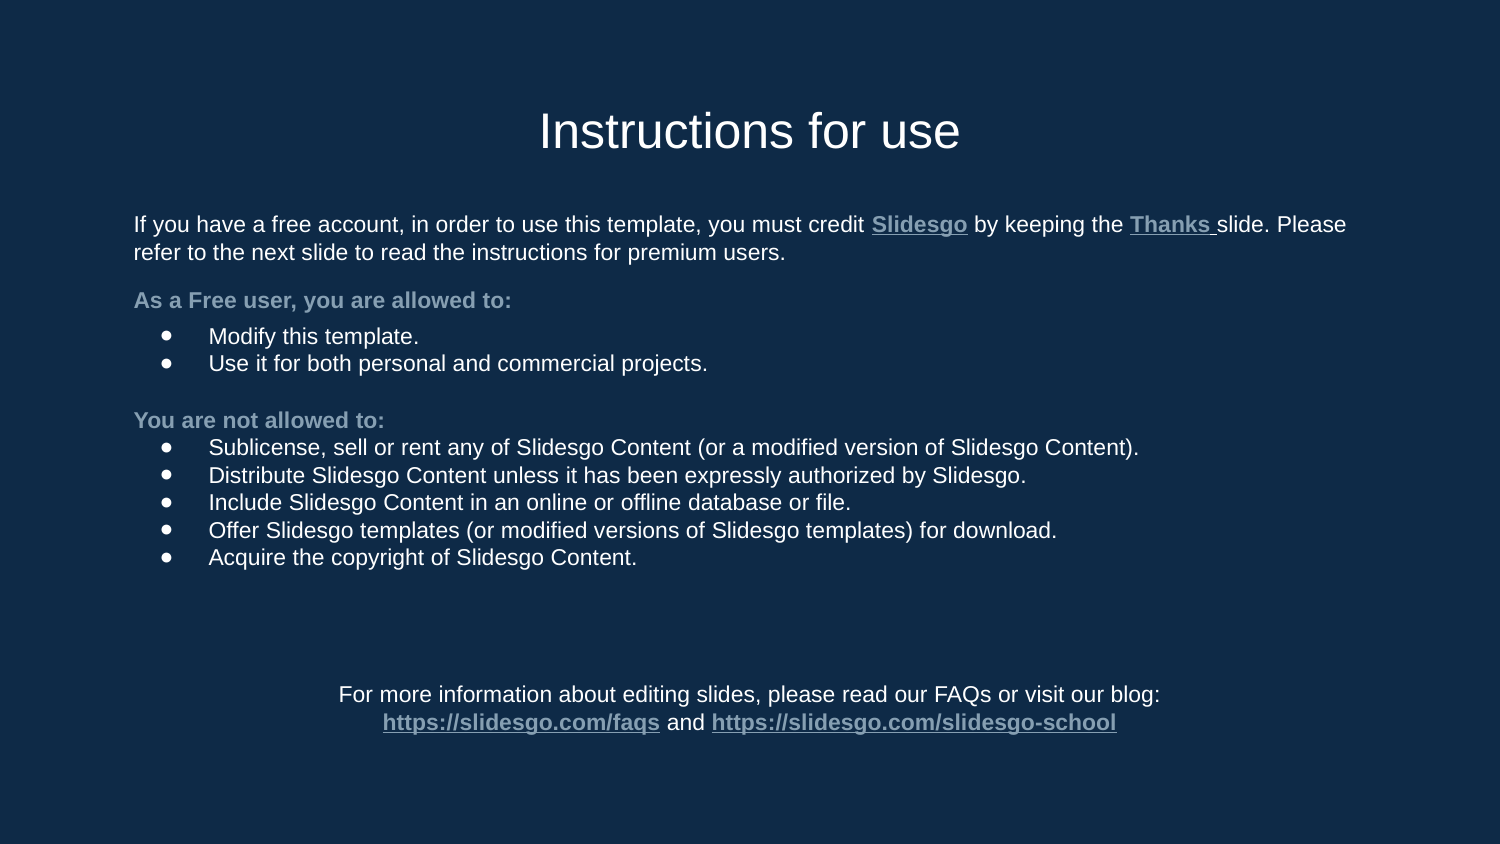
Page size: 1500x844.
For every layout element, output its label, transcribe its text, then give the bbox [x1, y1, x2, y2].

text_box If you have a free account, in order to use this template, you must credit Slidesgo by keeping the Thanks slide. Please refer to the next slide to read the instructions for premium users. As a Free user, you are allowed to: Modify this template. Use it for both personal and commercial projects. You are not allowed to: Sublicense, sell or rent any of Slidesgo Content (or a modified version of Slidesgo Content). Distribute Slidesgo Content unless it has been expressly authorized by Slidesgo. Include Slidesgo Content in an online or offline database or file. Offer Slidesgo templates (or modified versions of Slidesgo templates) for download. Acquire the copyright of Slidesgo Content. For more information about editing slides, please read our FAQs or visit our blog: https://slidesgo.com/faqs and https://slidesgo.com/slidesgo-school [118, 194, 1382, 760]
title Instructions for use [118, 83, 1382, 163]
